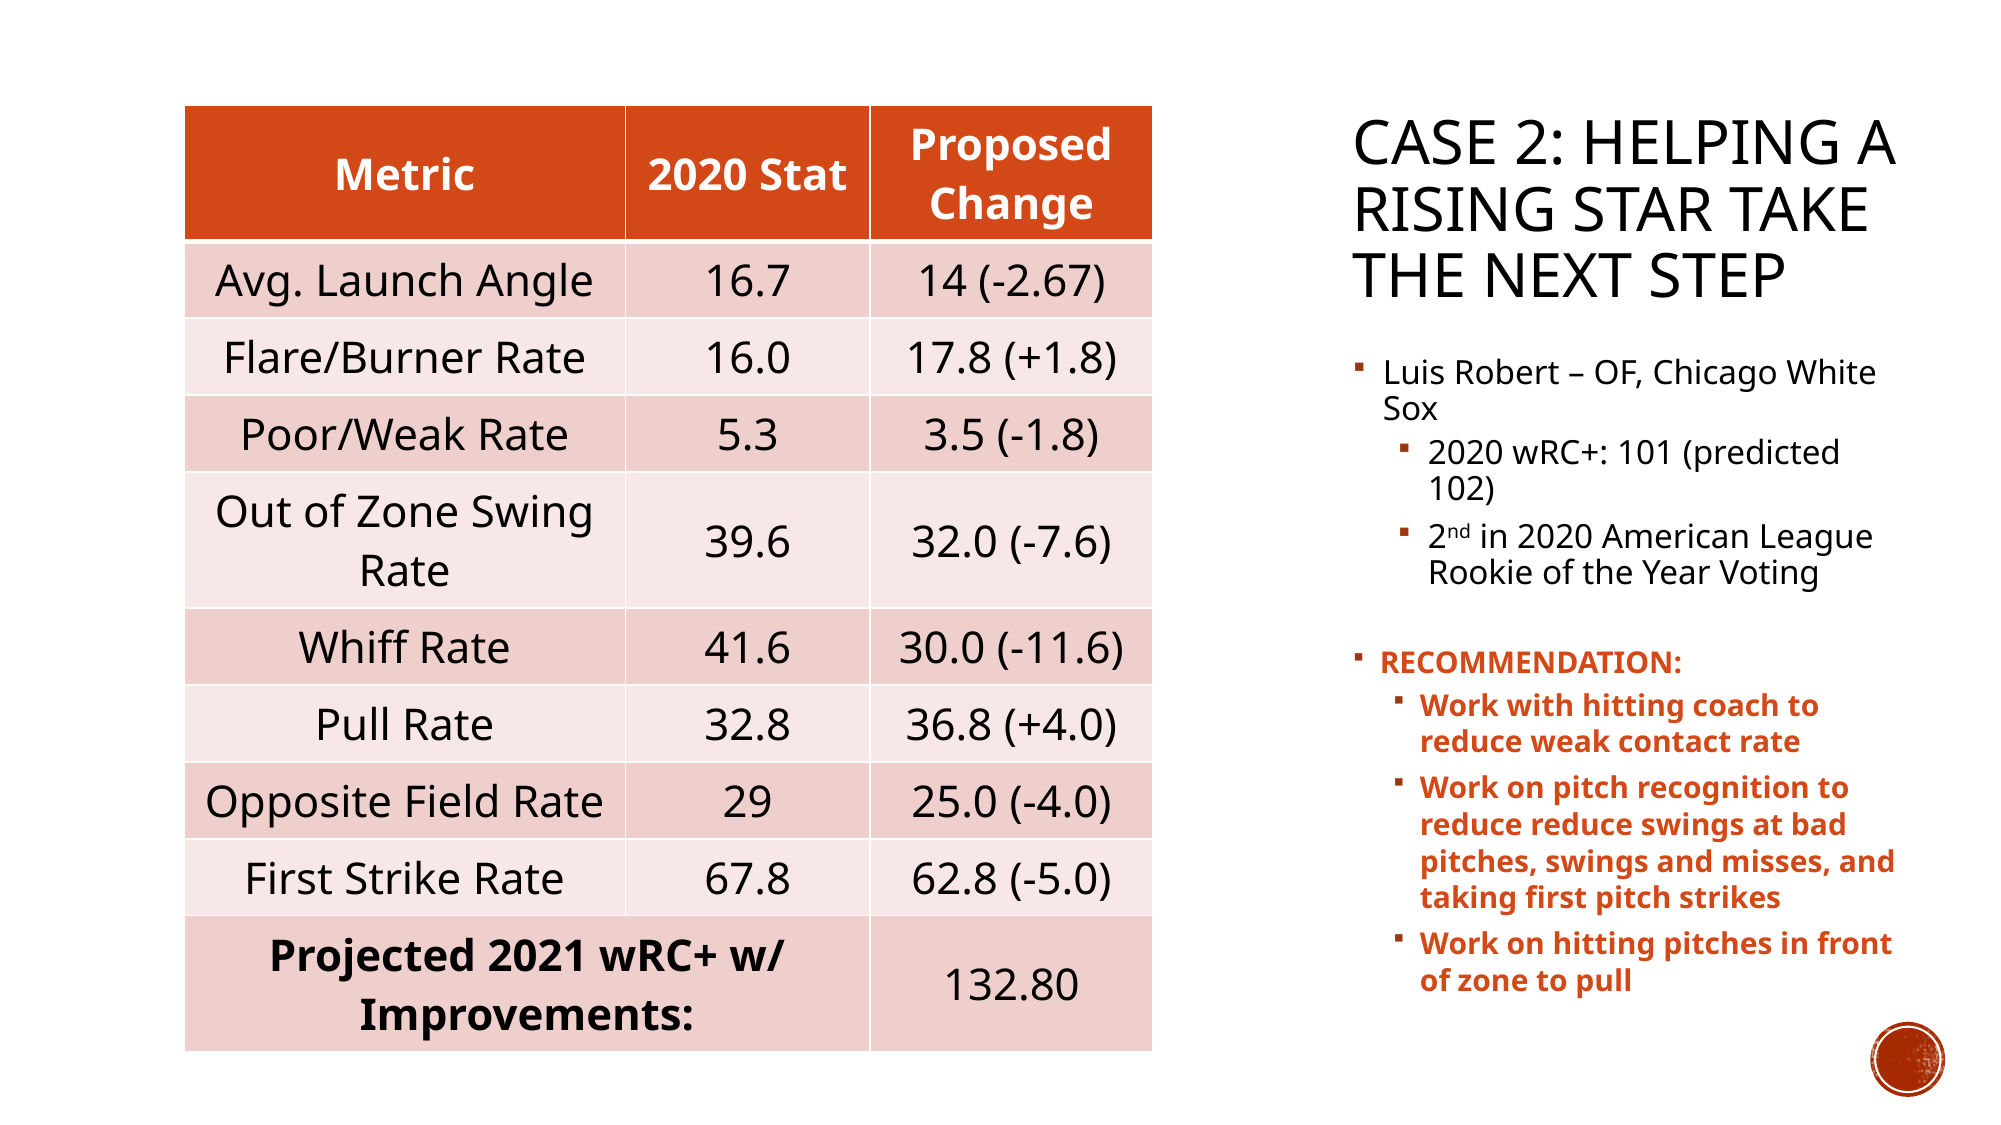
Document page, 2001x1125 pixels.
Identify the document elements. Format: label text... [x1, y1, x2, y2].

table_cell 3.5 (-1.8) [871, 396, 1152, 471]
table_cell 32.0 (-7.6) [871, 473, 1152, 607]
table_cell 67.8 [626, 840, 869, 915]
table_cell 30.0 (-11.6) [871, 609, 1152, 684]
table_cell Whiff Rate [185, 609, 625, 684]
table_cell 132.80 [871, 916, 1152, 1051]
table_cell Out of Zone Swing Rate [185, 473, 625, 607]
table_cell 17.8 (+1.8) [871, 319, 1152, 394]
table_cell 5.3 [626, 396, 869, 471]
table_header 2020 Stat [626, 106, 869, 239]
table_cell 32.8 [626, 686, 869, 761]
title Case 2: Helping a Rising Star Take the next step [1338, 79, 1920, 344]
table_cell Pull Rate [185, 686, 625, 761]
table_header Metric [185, 106, 625, 239]
table_cell 41.6 [626, 609, 869, 684]
table_cell 62.8 (-5.0) [871, 840, 1152, 915]
table_cell Flare/Burner Rate [185, 319, 625, 394]
table_header Proposed Change [871, 106, 1152, 239]
table_cell 36.8 (+4.0) [871, 686, 1152, 761]
table_cell Avg. Launch Angle [185, 244, 625, 317]
table_cell 16.0 [626, 319, 869, 394]
table_cell First Strike Rate [185, 840, 625, 915]
table_cell 16.7 [626, 244, 869, 317]
table_cell 29 [626, 763, 869, 838]
table_cell 39.6 [626, 473, 869, 607]
table_cell Projected 2021 wRC+ w/ Improvements: [185, 916, 869, 1051]
text_box RECOMMENDATION: Work with hitting coach to reduce weak contact rate Work on pitch recognition to reduce reduce swings at bad pitches, swings and misses, and taking first pitch strikes Work on hitting pitches in front of zone to pull [1338, 636, 1920, 1016]
table_cell 14 (-2.67) [871, 244, 1152, 317]
list Luis Robert – OF, Chicago White Sox 2020 wRC+: 101 (predicted 102) 2nd in 2020 American League Rookie of the Year Voting [1338, 348, 1920, 636]
table_cell 25.0 (-4.0) [871, 763, 1152, 838]
table_cell Opposite Field Rate [185, 763, 625, 838]
table_cell Poor/Weak Rate [185, 396, 625, 471]
